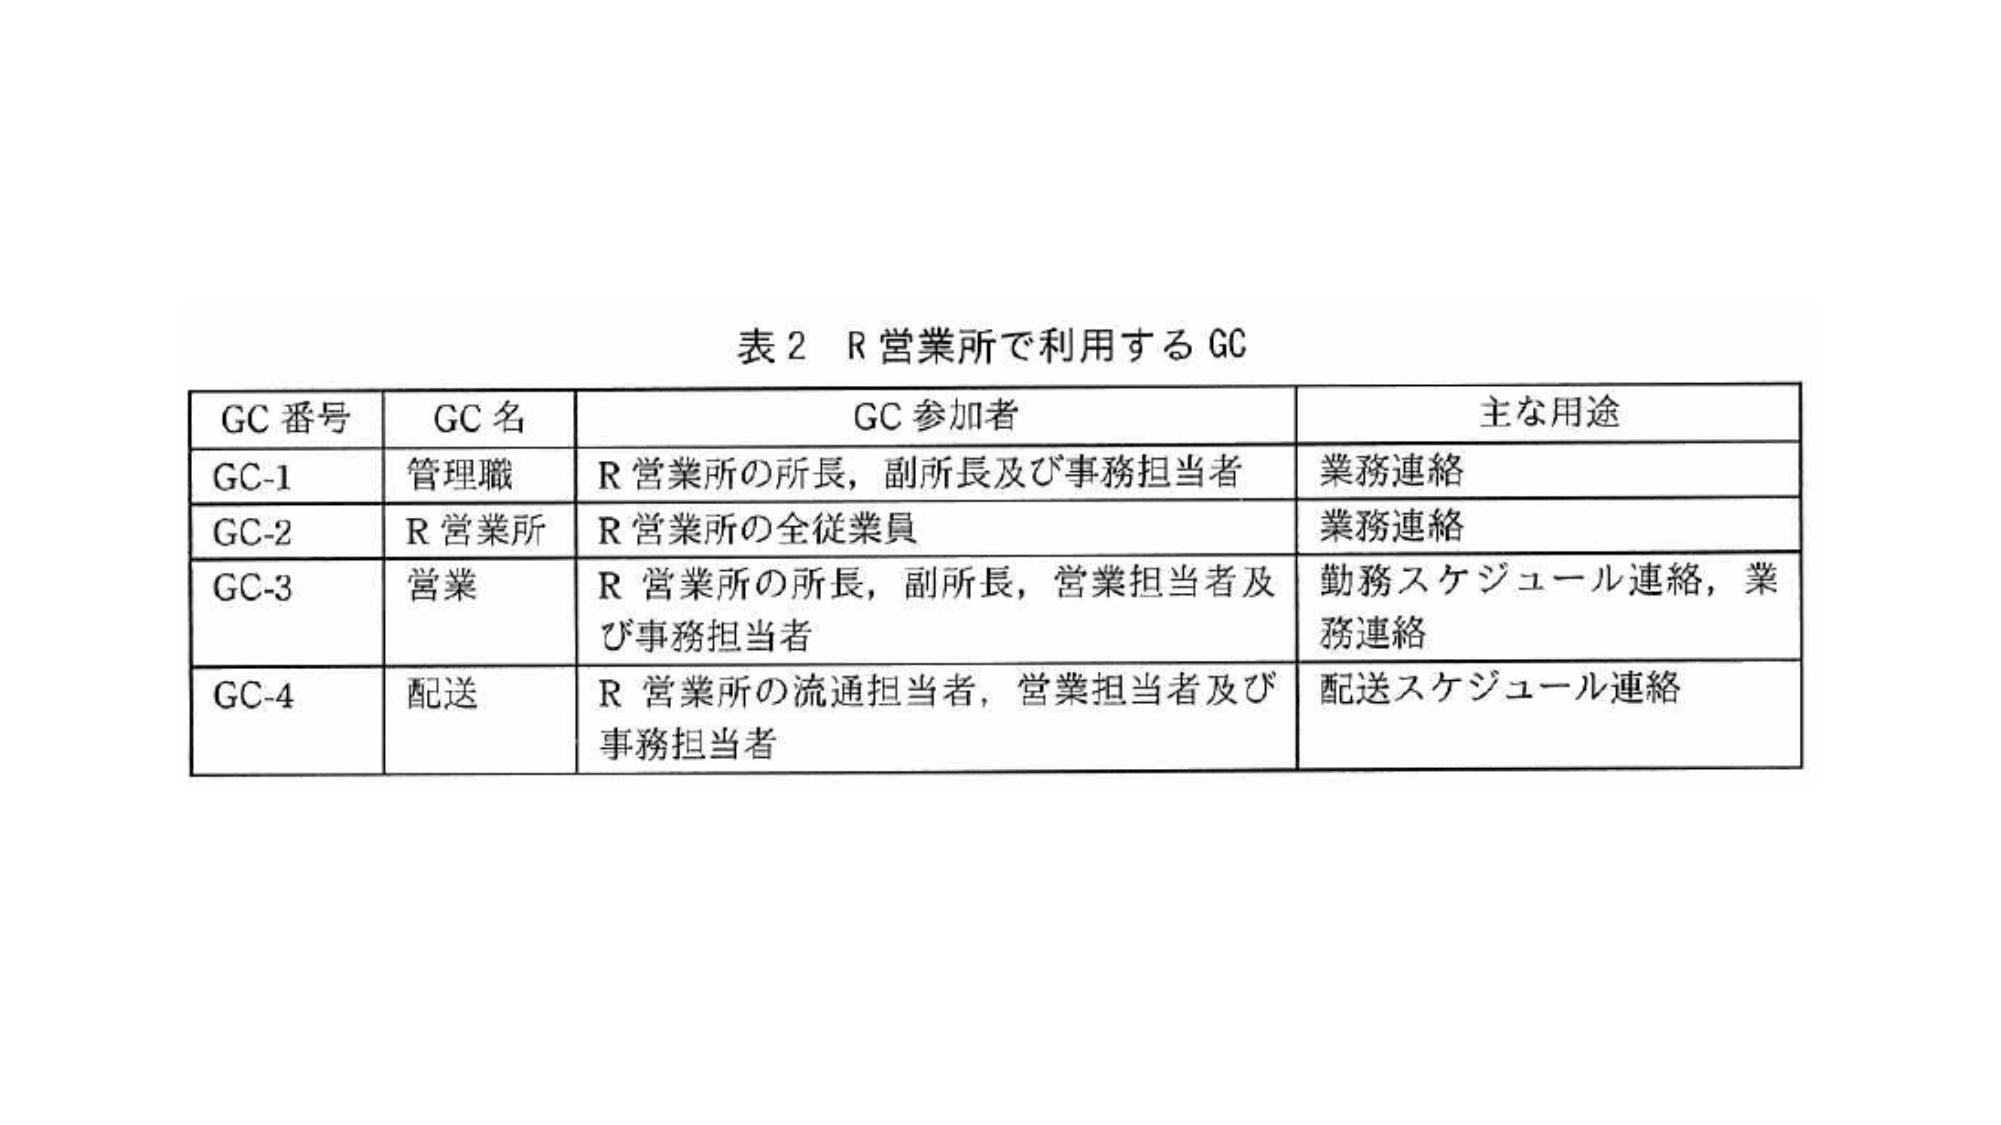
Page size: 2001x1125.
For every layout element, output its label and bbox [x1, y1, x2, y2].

picture [181, 297, 1819, 790]
